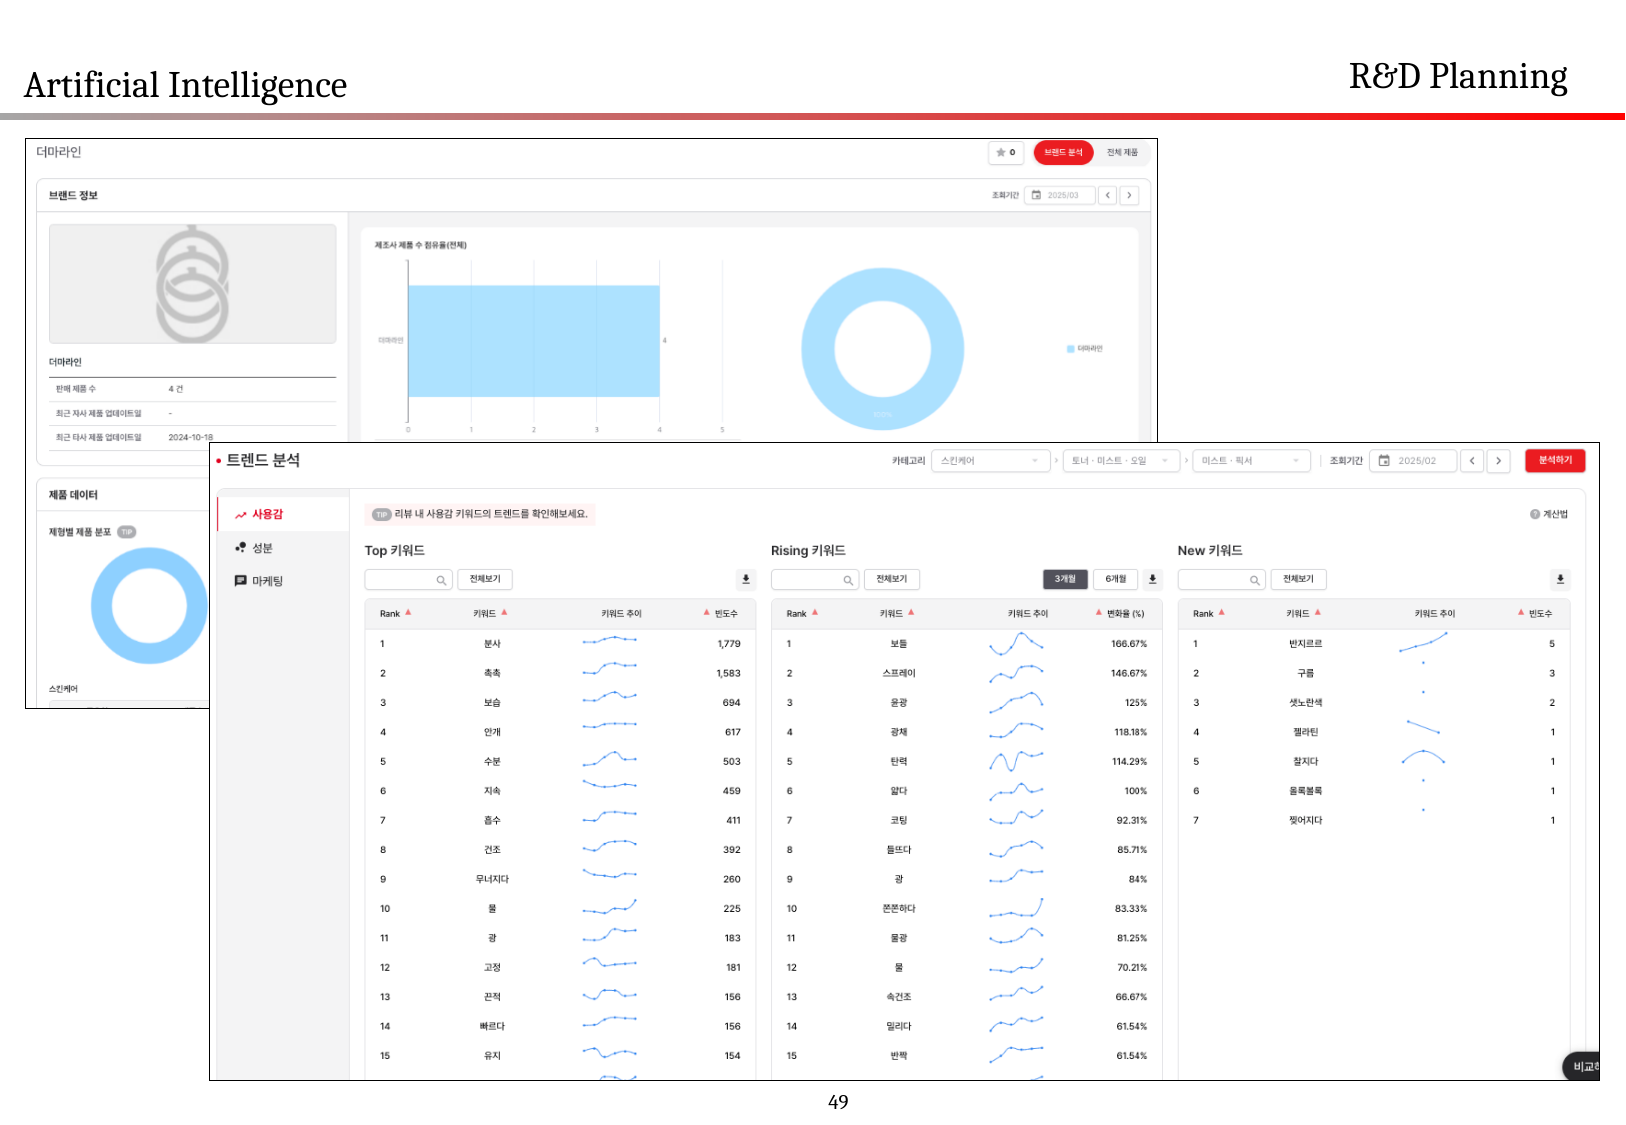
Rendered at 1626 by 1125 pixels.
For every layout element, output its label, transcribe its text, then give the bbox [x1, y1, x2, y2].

picture [24, 138, 1600, 1082]
text_box 49 [813, 1089, 869, 1119]
text_box R&D Planning [1333, 43, 1583, 103]
text_box Artificial Intelligence [9, 52, 364, 113]
